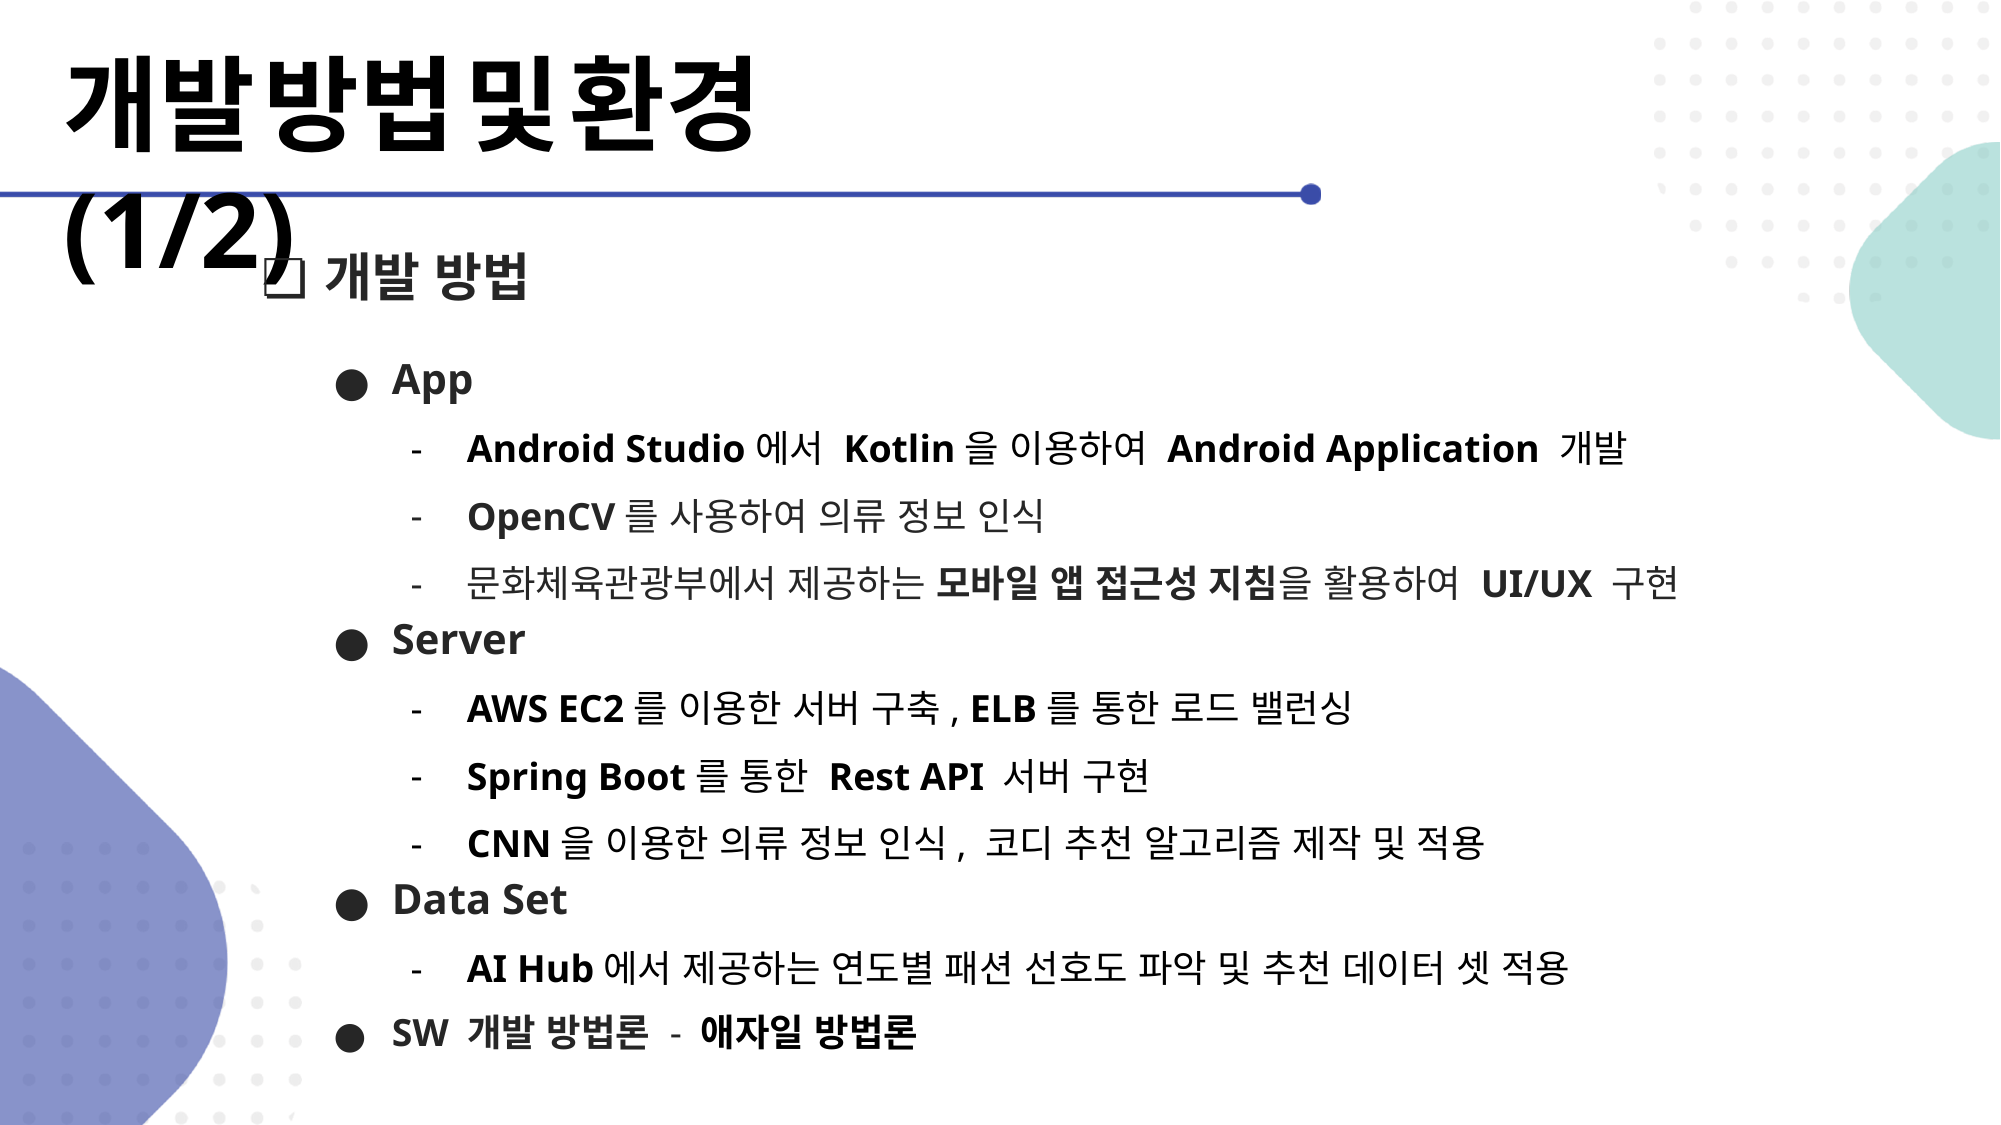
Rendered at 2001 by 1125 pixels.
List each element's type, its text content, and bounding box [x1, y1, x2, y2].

picture [0, 643, 303, 1125]
text_box 개발 방법 [234, 237, 1638, 315]
text_box App Android Studio에서 Kotlin을 이용하여 Android Application 개발 OpenCV를 사용하여 의류 정보 인식 문화체육관광부에서 제공하는 모바일 앱 접근성 지침을 활용하여 UI/UX 구현 Server AWS EC2를 이용한 서버 구축, ELB를 통한 로드 밸런싱 Spring Boot를 통한 Rest API 서버 구현 CNN을 이용한 의류 정보 인식, 코디 추천 알고리즘 제작 및 적용 Data Set AI Hub에서 제공하는 연도별 패션 선호도 파악 및 추천 데이터 셋 적용 [301, 337, 1835, 998]
picture [1653, 0, 2000, 440]
text_box SW 개발 방법론 - 애자일 방법론 [307, 994, 1580, 1061]
text_box 개발 방법 및 환경 (1/2) [48, 32, 971, 181]
picture [0, 182, 1321, 205]
text_box 개발 방법 및 환경 (1/2) [48, 213, 971, 298]
